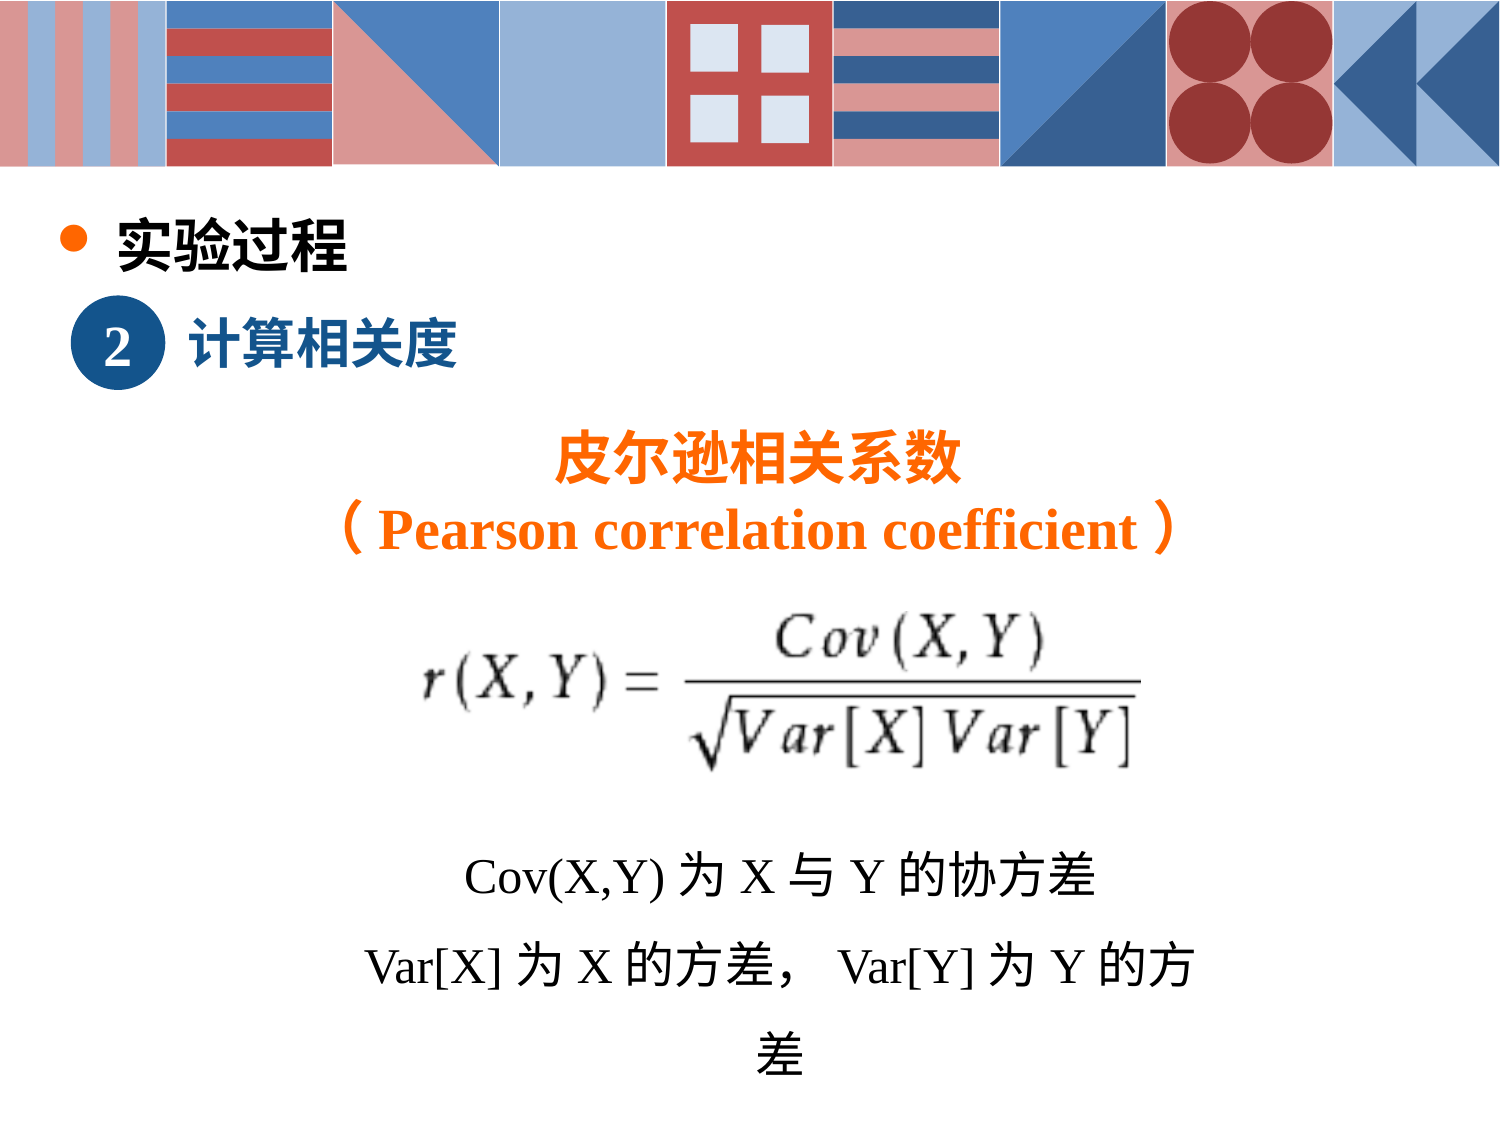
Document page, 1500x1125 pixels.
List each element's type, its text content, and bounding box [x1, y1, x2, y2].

text_box 计算相关度 [172, 302, 509, 382]
text_box 2 [68, 293, 168, 393]
text_box Cov(X,Y)为X与Y的协方差 Var[X]为X的方差，Var[Y]为Y的方差 [342, 806, 1220, 1092]
text_box 皮尔逊相关系数 （Pearson correlation coefficient） [291, 413, 1226, 569]
picture [420, 611, 1142, 777]
text_box 实验过程 [41, 177, 474, 287]
